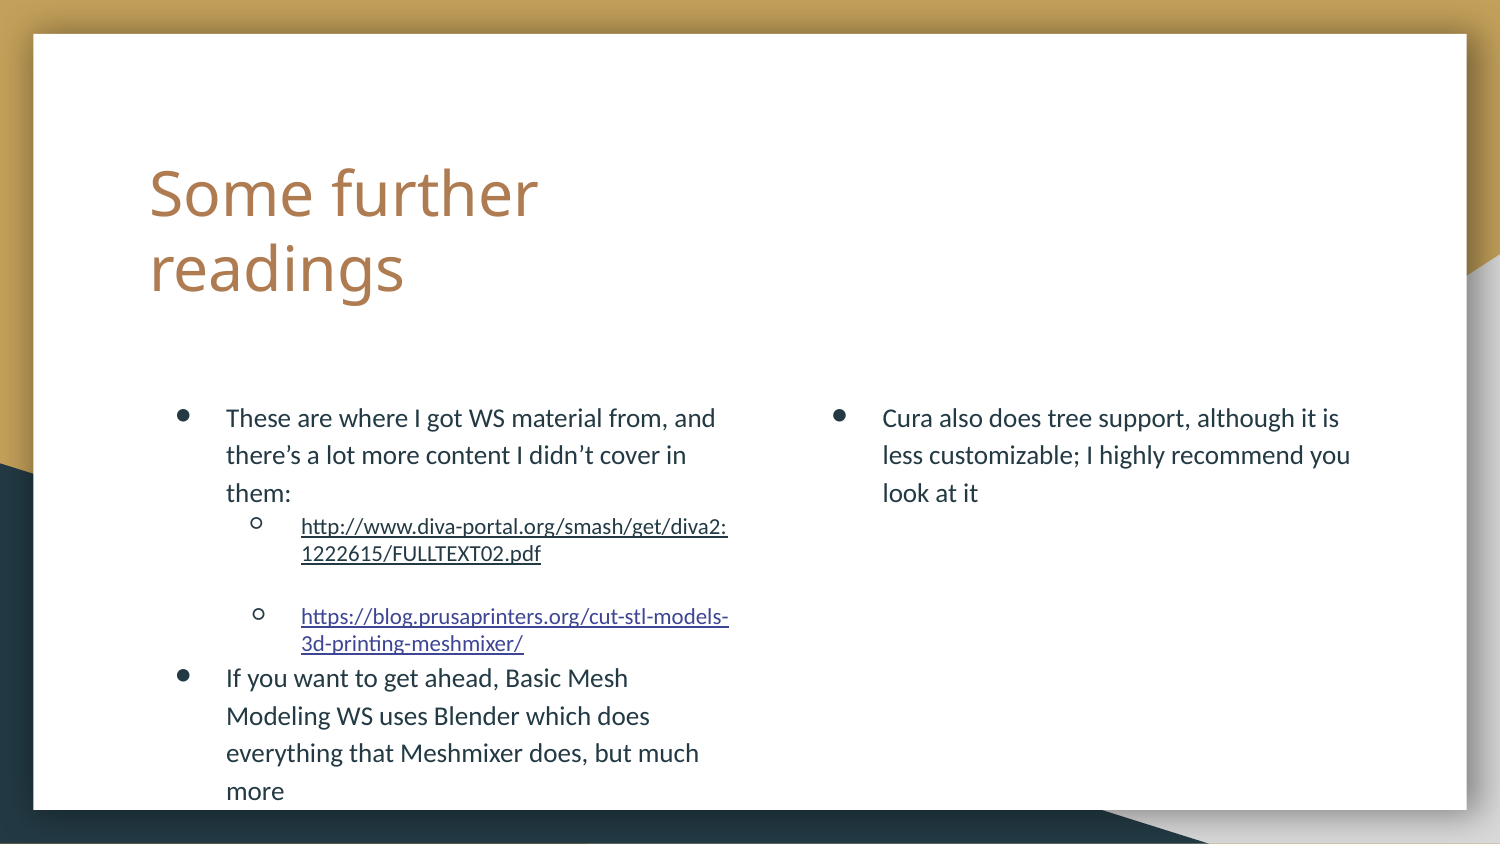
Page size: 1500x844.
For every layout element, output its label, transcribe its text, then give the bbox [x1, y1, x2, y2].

list Cura also does tree support, although it is less customizable; I highly recommend you look at it [792, 380, 1401, 729]
title Some further readings [134, 138, 743, 366]
list These are where I got WS material from, and there’s a lot more content I didn’t cover in them: http://www.diva-portal.org/smash/get/diva2:1222615/FULLTEXT02.pdf https://blog.prusaprinters.org/cut-stl-models-3d-printing-meshmixer/ If you want to get ahead, Basic Mesh Modeling WS uses Blender which does everything that Meshmixer does, but much more [136, 380, 745, 729]
